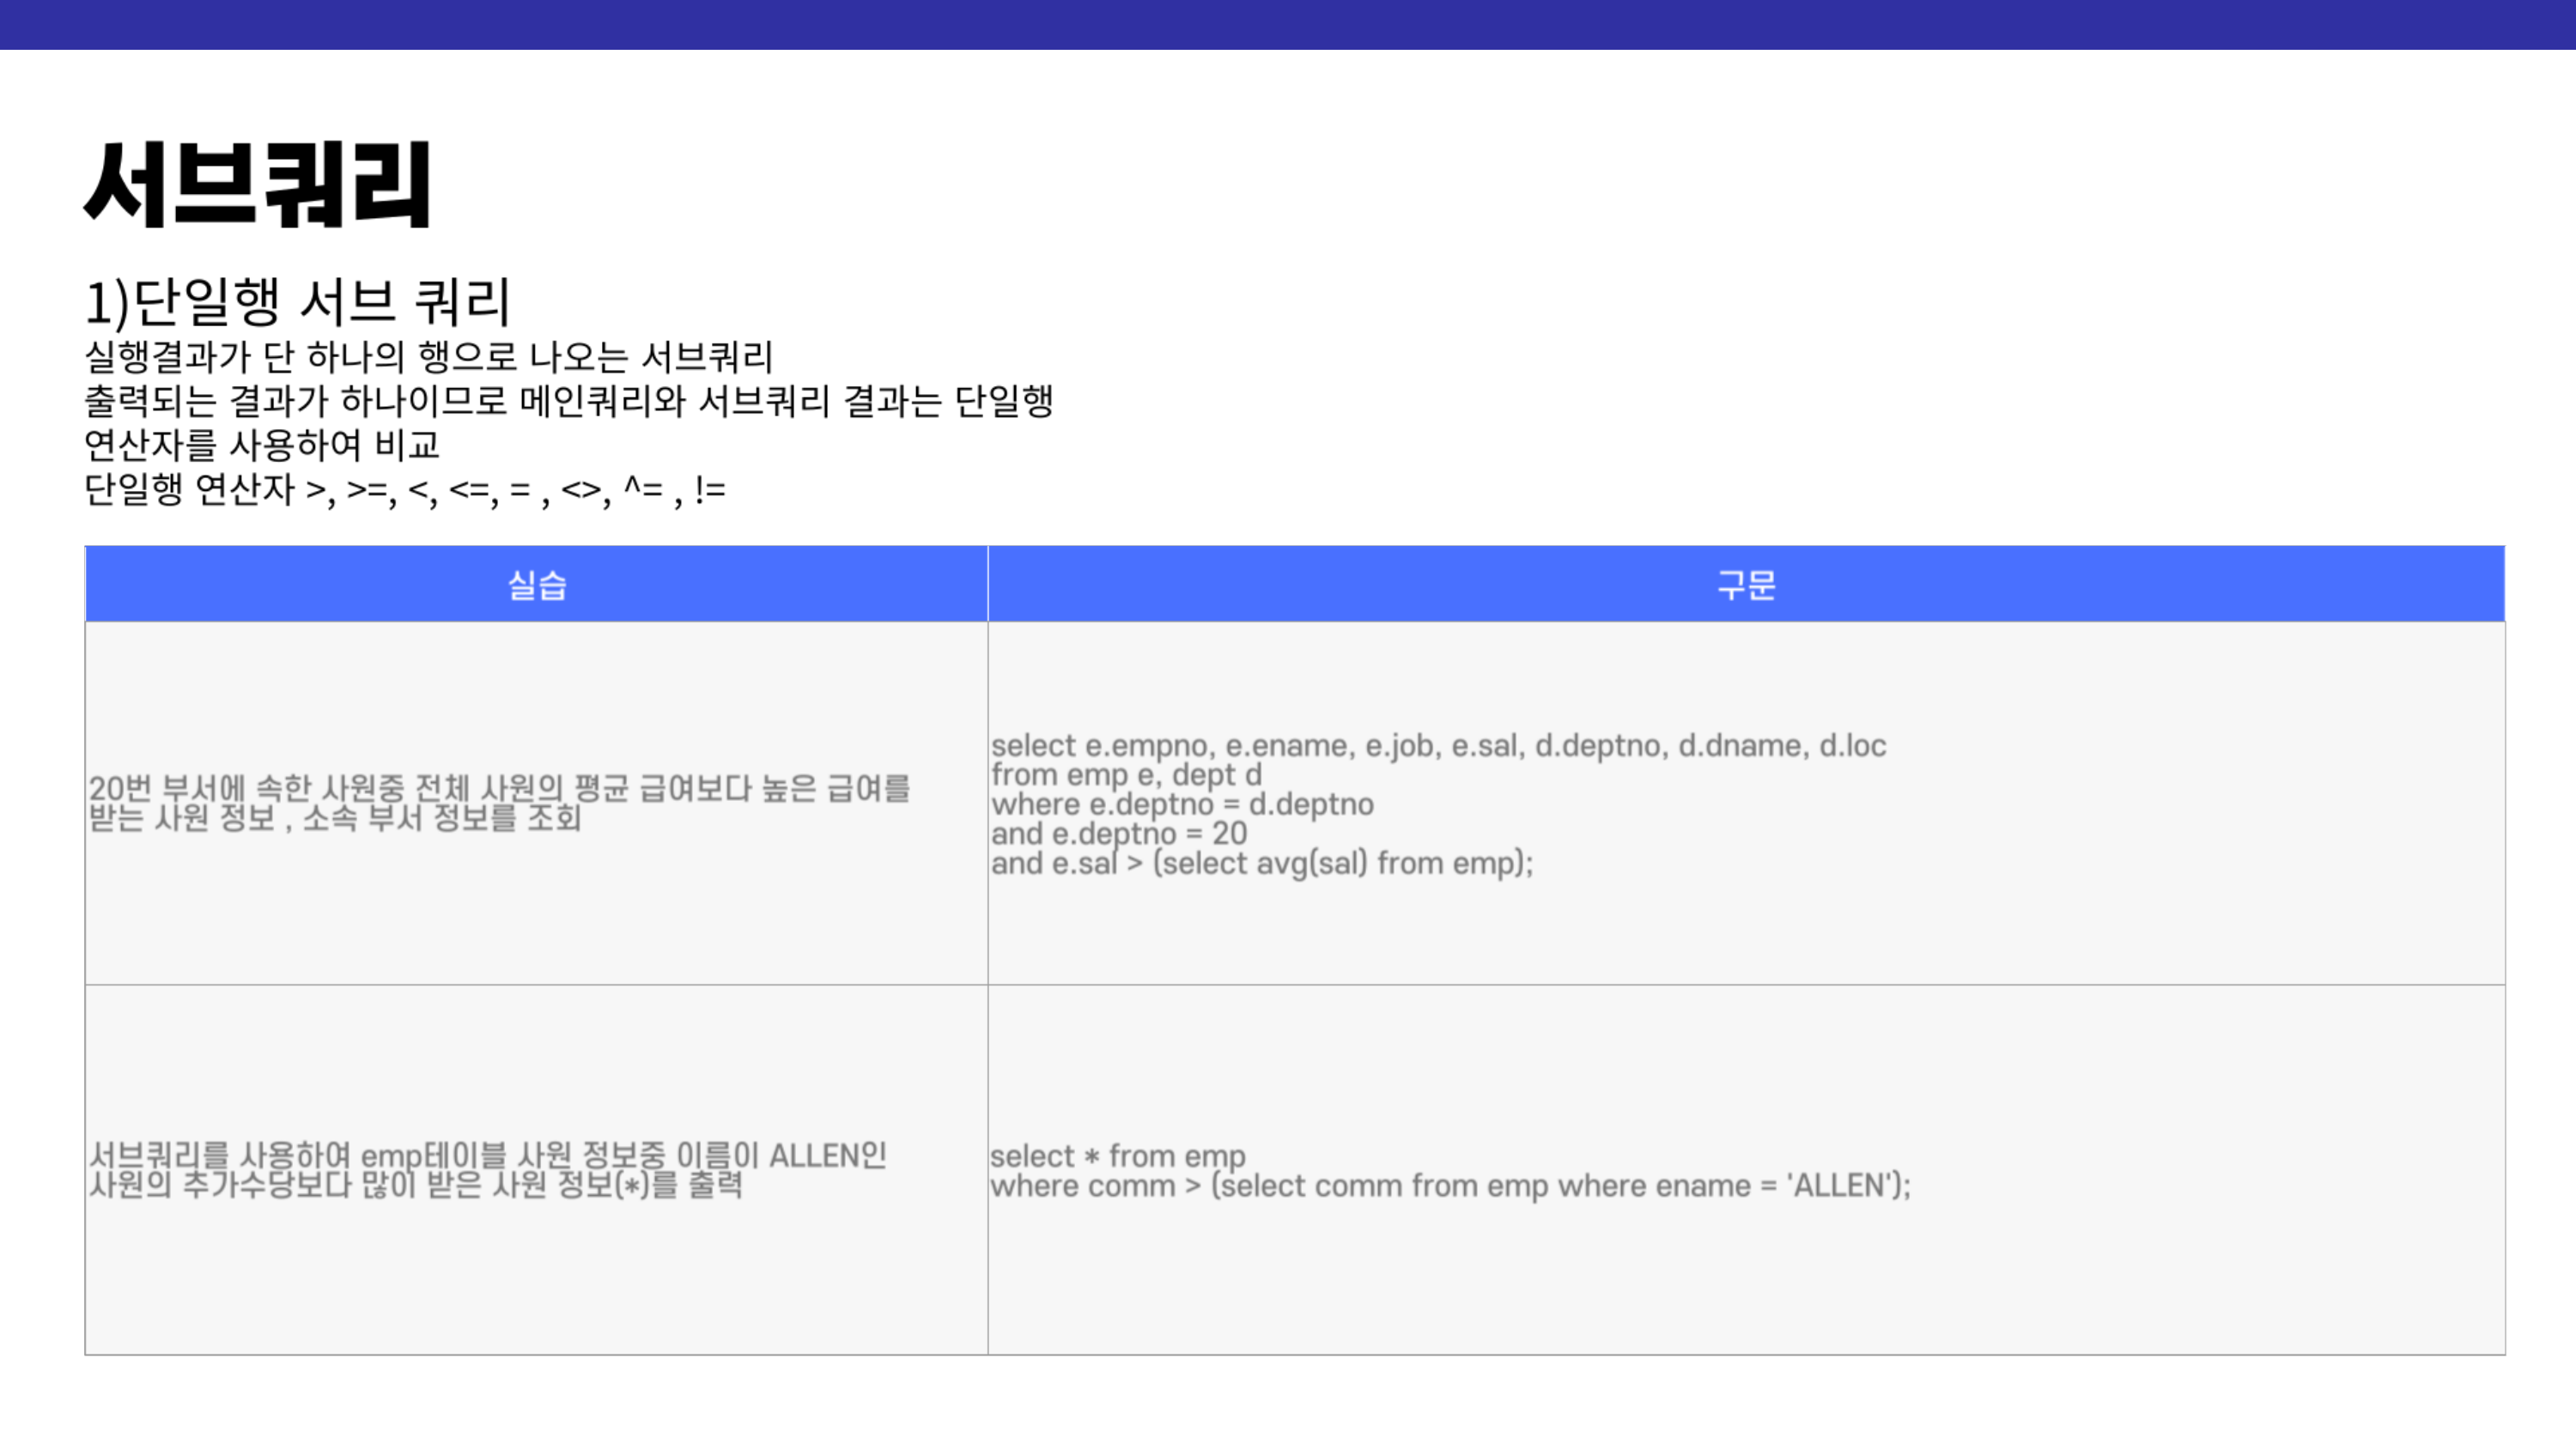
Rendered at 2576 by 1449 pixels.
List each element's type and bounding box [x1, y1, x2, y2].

text_box [0, 0, 2576, 50]
picture [0, 117, 2576, 1449]
